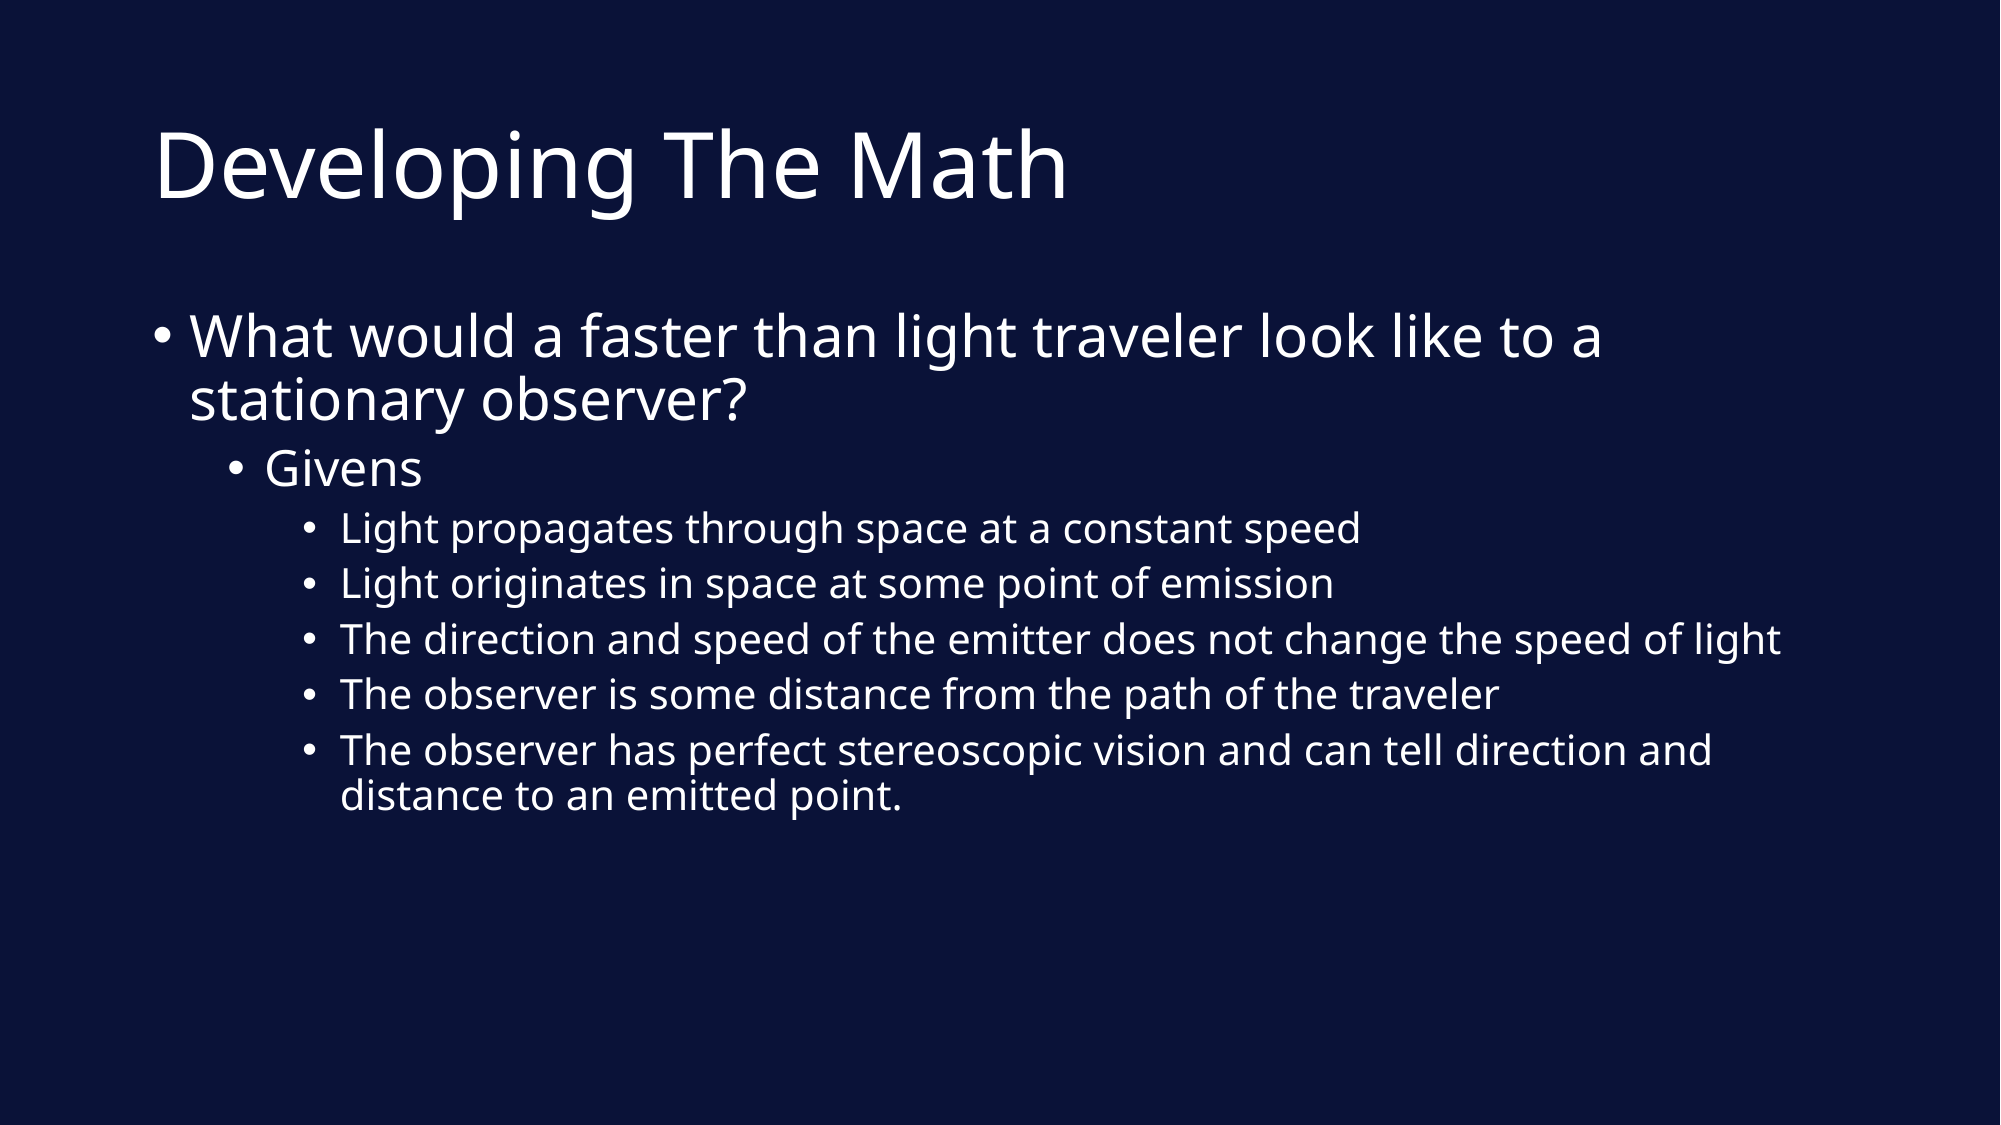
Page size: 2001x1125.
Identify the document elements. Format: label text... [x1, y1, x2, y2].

title Developing The Math [137, 59, 1863, 278]
list What would a faster than light traveler look like to a stationary observer? Givens Light propagates through space at a constant speed Light originates in space at some point of emission The direction and speed of the emitter does not change the speed of light The observer is some distance from the path of the traveler The observer has perfect stereoscopic vision and can tell direction and distance to an emitted point. [137, 299, 1863, 1014]
